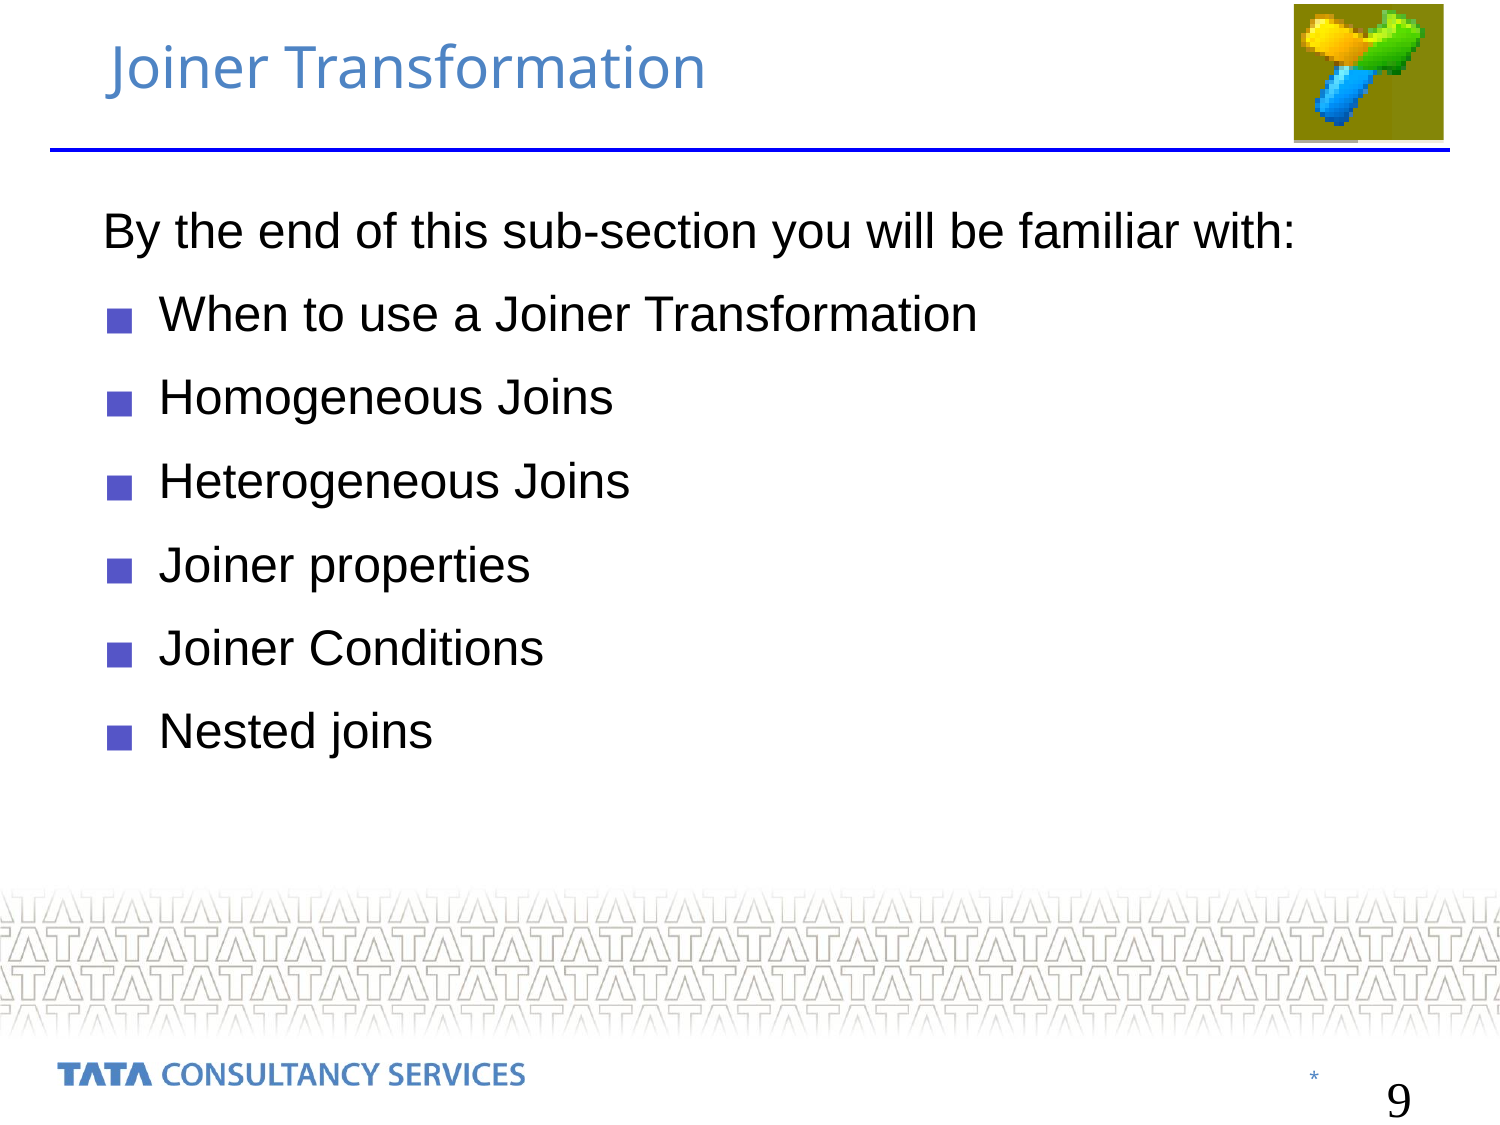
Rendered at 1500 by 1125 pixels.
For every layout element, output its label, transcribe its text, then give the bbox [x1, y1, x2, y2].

slide_number ‹#› [1371, 1059, 1435, 1104]
picture [57, 1062, 525, 1086]
text_box By the end of this sub-section you will be familiar with: When to use a Joiner Transformation Homogeneous Joins Heterogeneous Joins Joiner properties Joiner Conditions Nested joins [87, 199, 1399, 844]
title Joiner Transformation [95, 22, 1456, 166]
picture [0, 885, 1500, 1039]
picture [1293, 4, 1444, 143]
